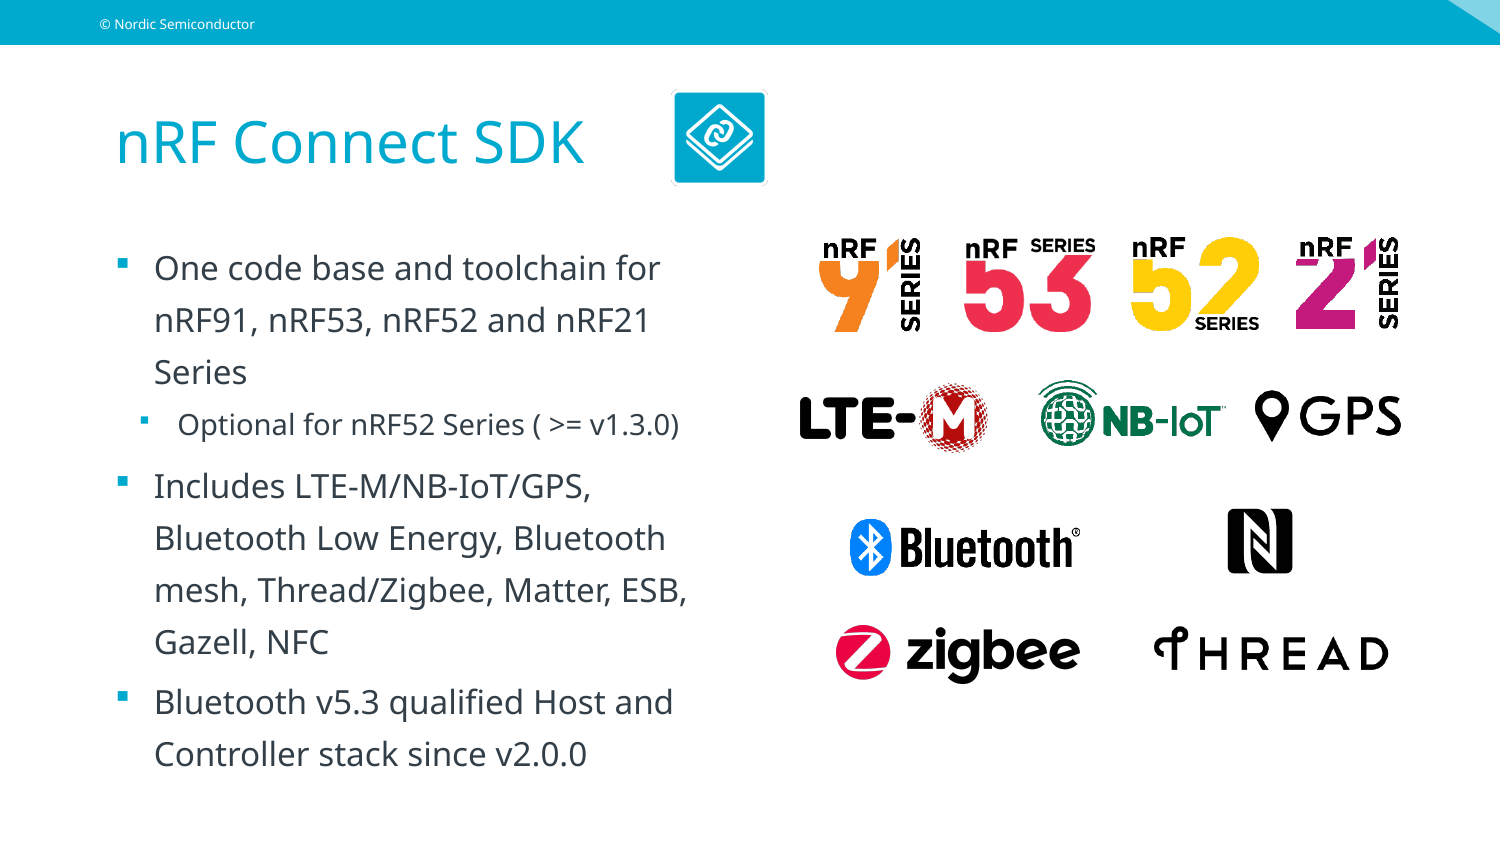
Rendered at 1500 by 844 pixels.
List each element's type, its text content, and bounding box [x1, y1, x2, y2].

picture [1221, 501, 1300, 581]
picture [1131, 237, 1259, 332]
picture [836, 625, 1081, 685]
picture [819, 238, 921, 333]
picture [964, 238, 1096, 333]
picture [1296, 237, 1398, 330]
picture [671, 89, 768, 187]
title nRF Connect SDK [100, 94, 1400, 237]
picture [1146, 613, 1402, 685]
picture [845, 498, 1085, 595]
picture [1037, 333, 1444, 498]
list One code base and toolchain for nRF91, nRF53, nRF52 and nRF21 Series Optional for nRF52 Series ( >= v1.3.0) Includes LTE-M/NB-IoT/GPS, Bluetooth Low Energy, Bluetooth mesh, Thread/Zigbee, Matter, ESB, Gazell, NFC Bluetooth v5.3 qualified Host and Controller stack since v2.0.0 [100, 227, 751, 785]
picture [800, 382, 989, 453]
